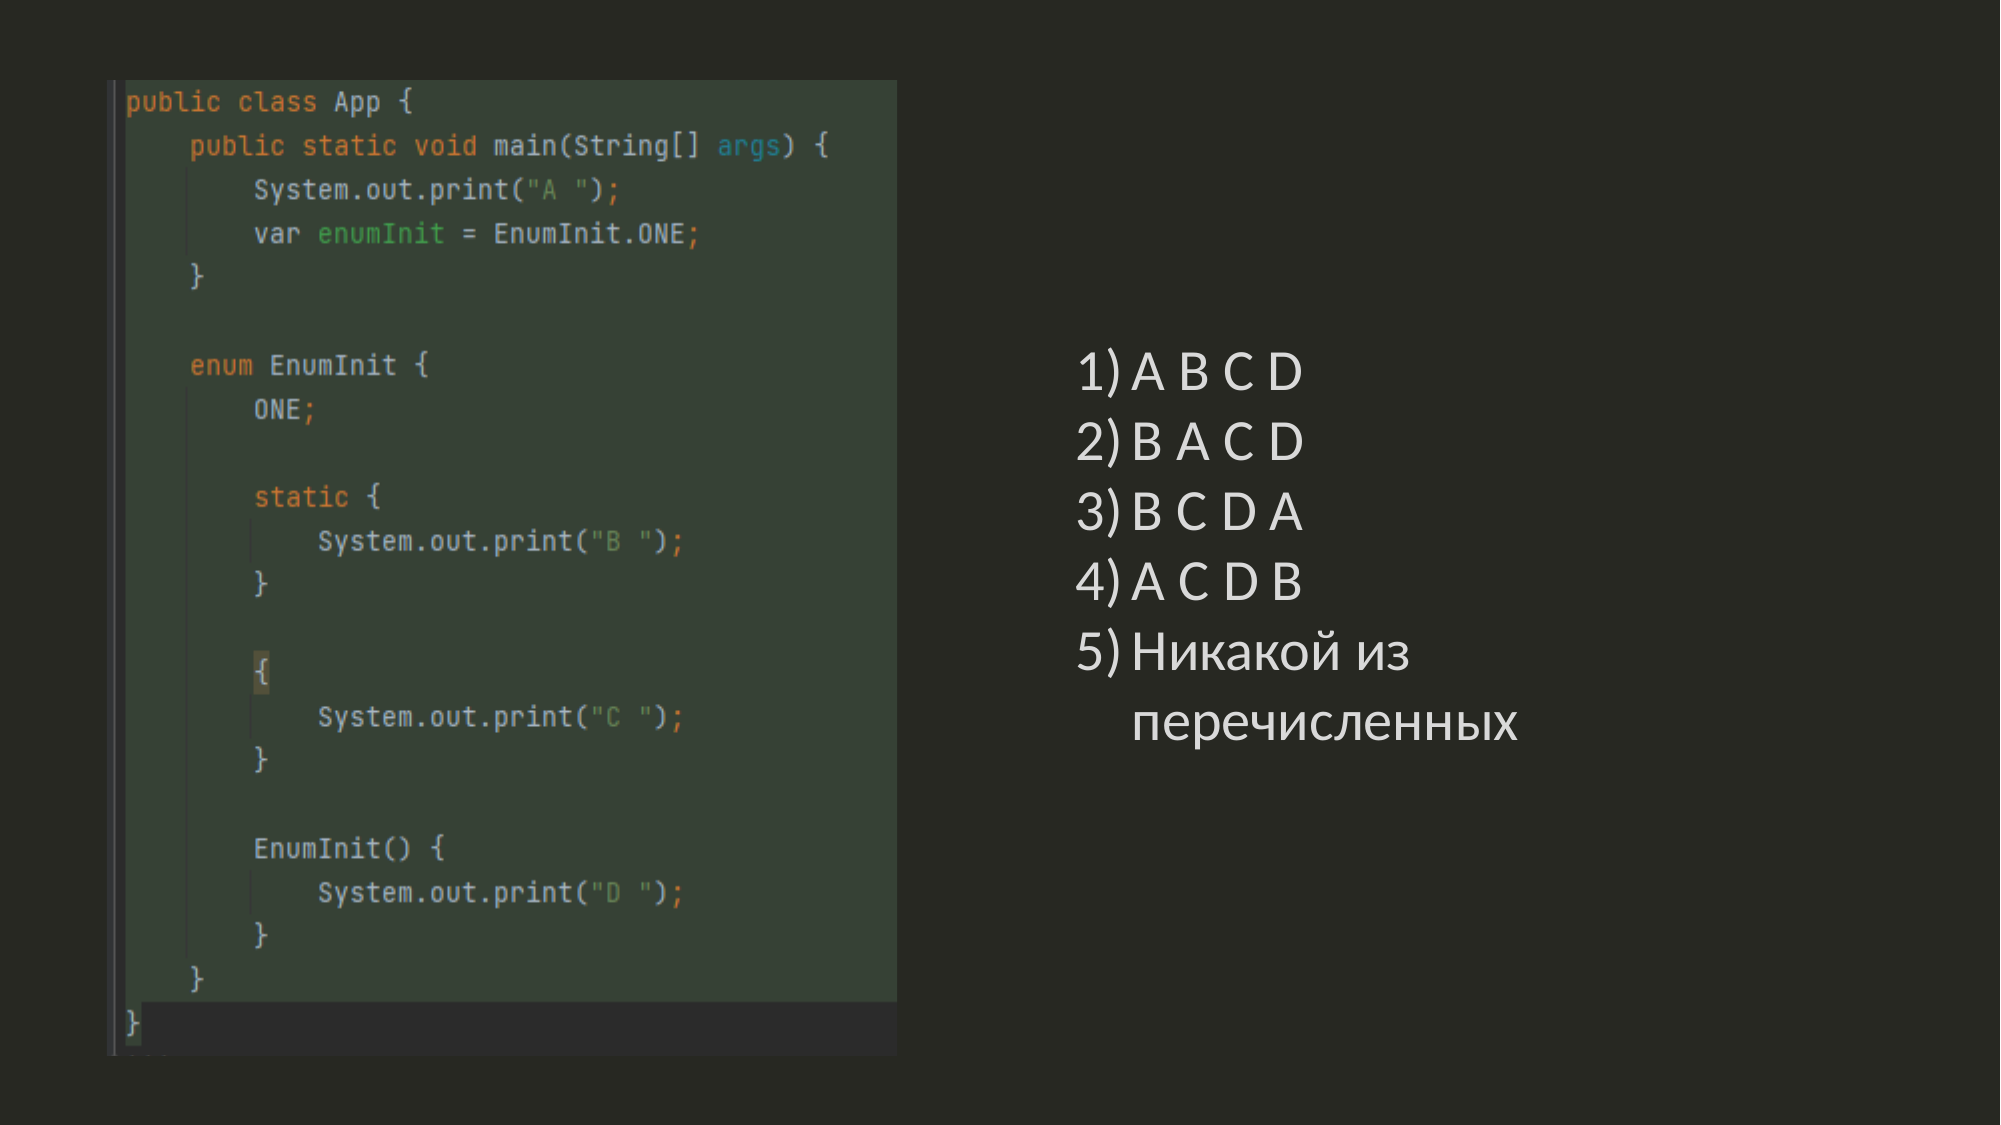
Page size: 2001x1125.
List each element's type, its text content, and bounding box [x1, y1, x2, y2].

title Разминка 1 [137, 59, 1863, 278]
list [106, 80, 898, 1055]
text_box A B C D B A C D B C D A A C D B Никакой из перечисленных [1060, 324, 1790, 760]
